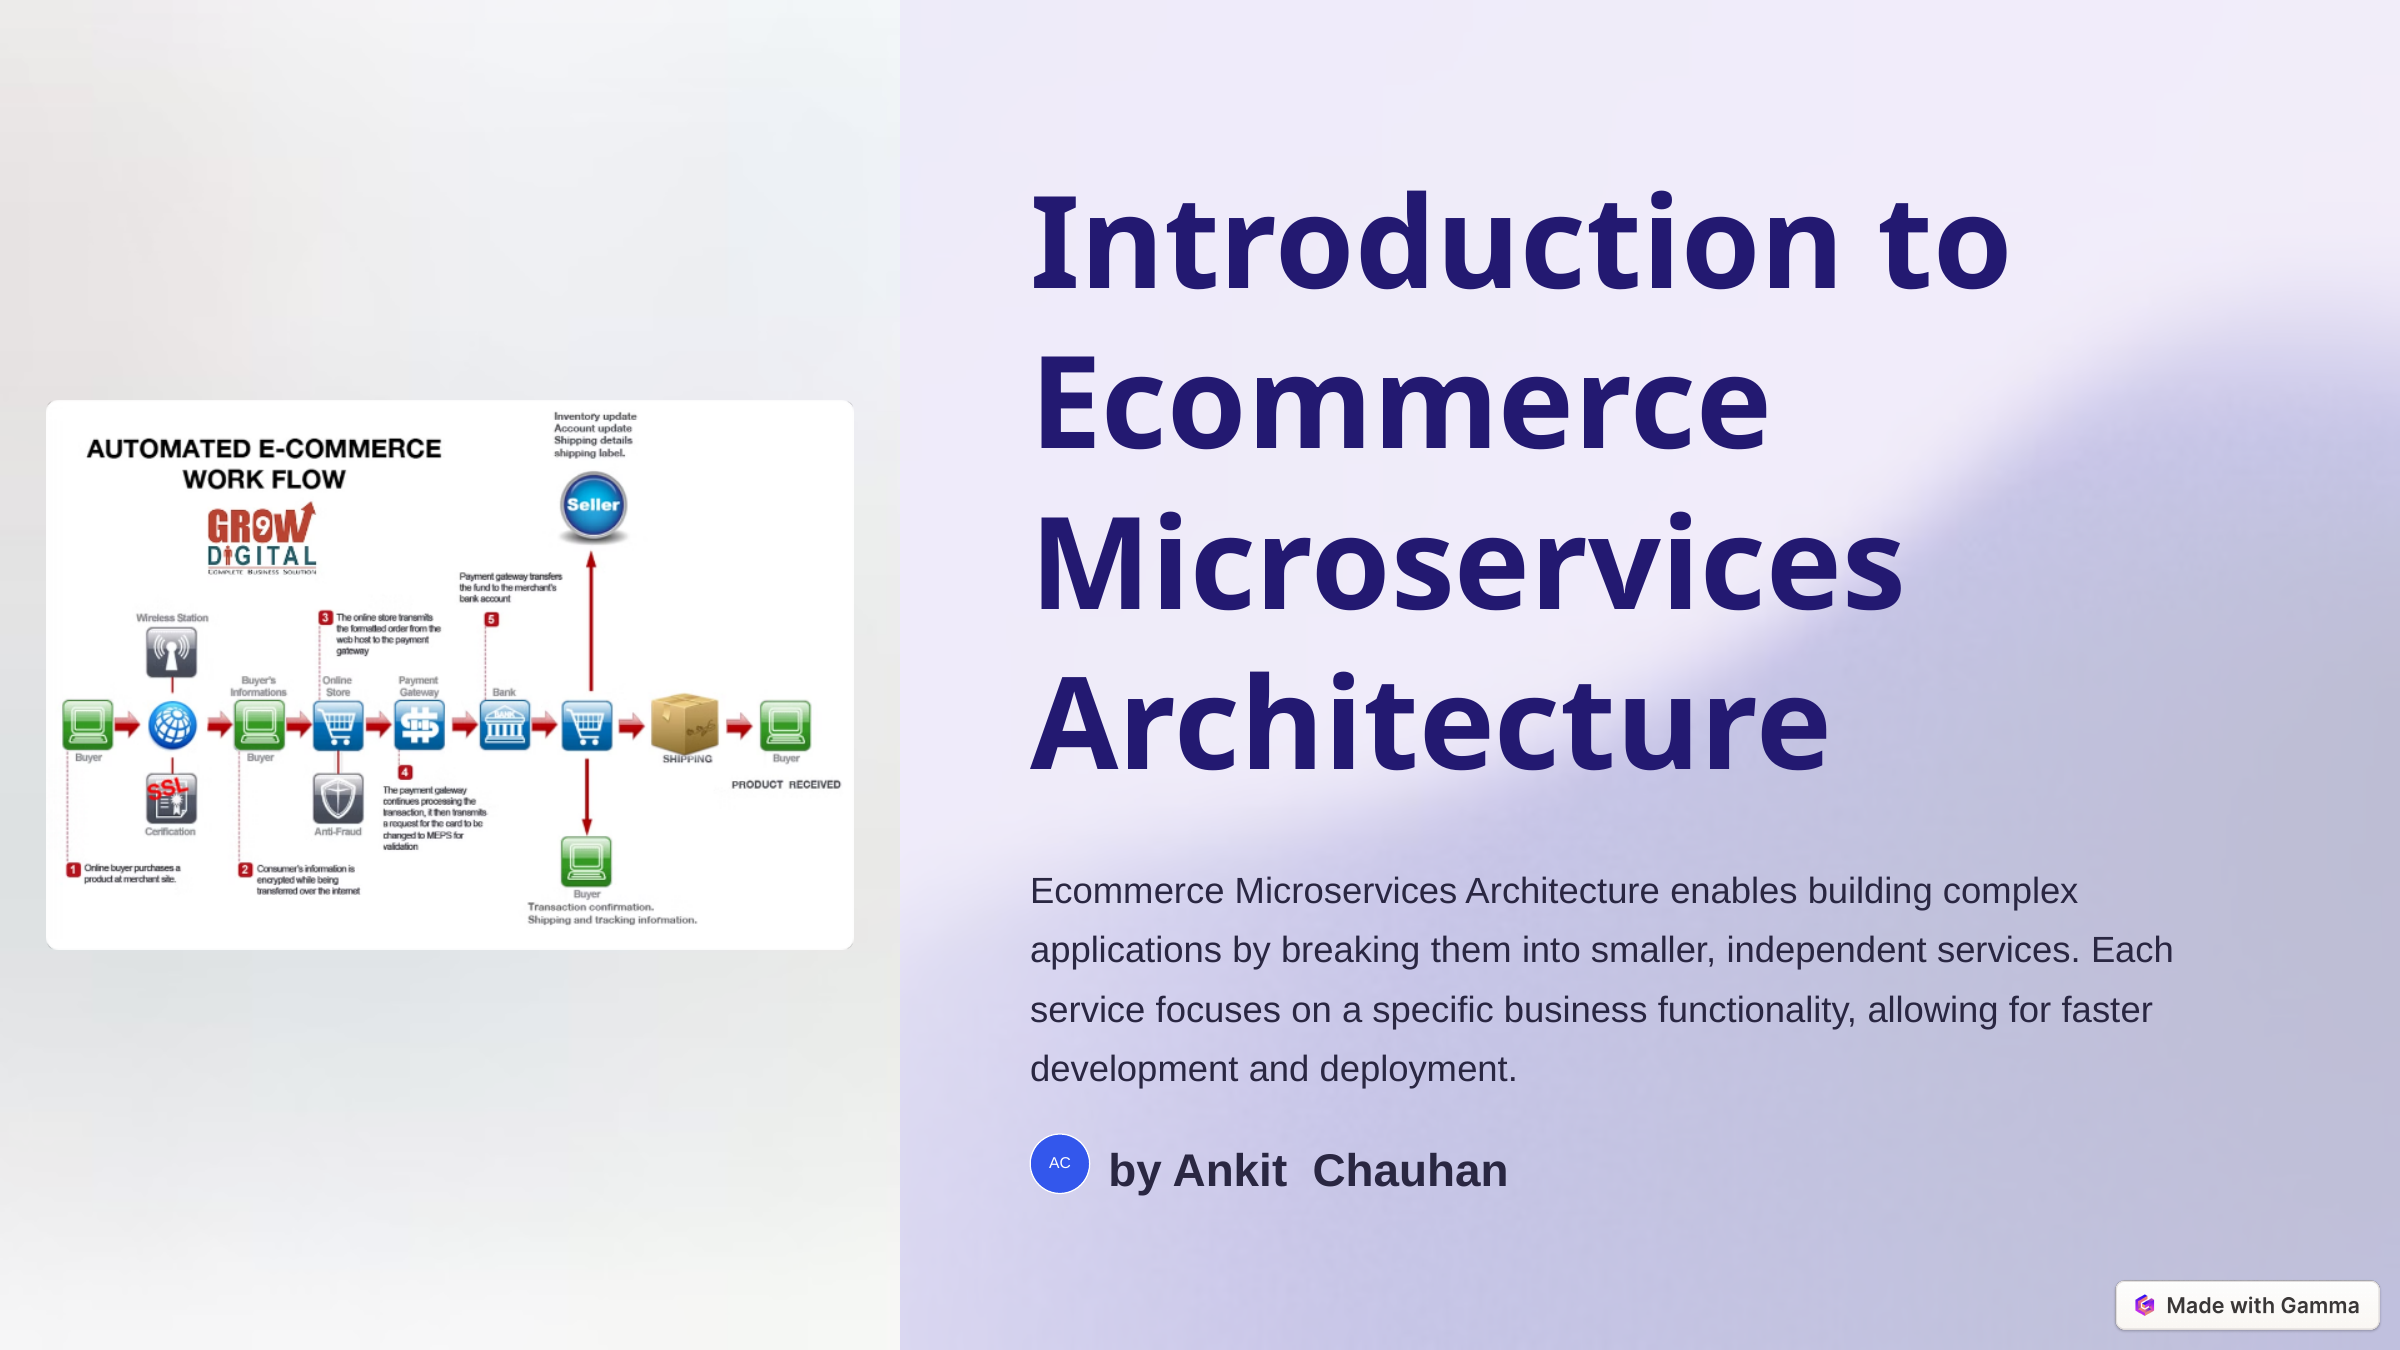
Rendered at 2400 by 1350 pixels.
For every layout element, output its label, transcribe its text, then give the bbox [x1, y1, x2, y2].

text_box [1030, 1133, 1090, 1194]
text_box Ecommerce Microservices Architecture enables building complex applications by breaking them into smaller, independent services. Each service focuses on a specific business functionality, allowing for faster development and deployment. [1030, 851, 2270, 1090]
text_box Introduction to Ecommerce Microservices Architecture [1030, 153, 2270, 796]
text_box AC [1048, 1155, 1072, 1172]
picture [2106, 1271, 2389, 1339]
text_box by Ankit Chauhan [1108, 1131, 1502, 1197]
picture [0, 0, 900, 1350]
